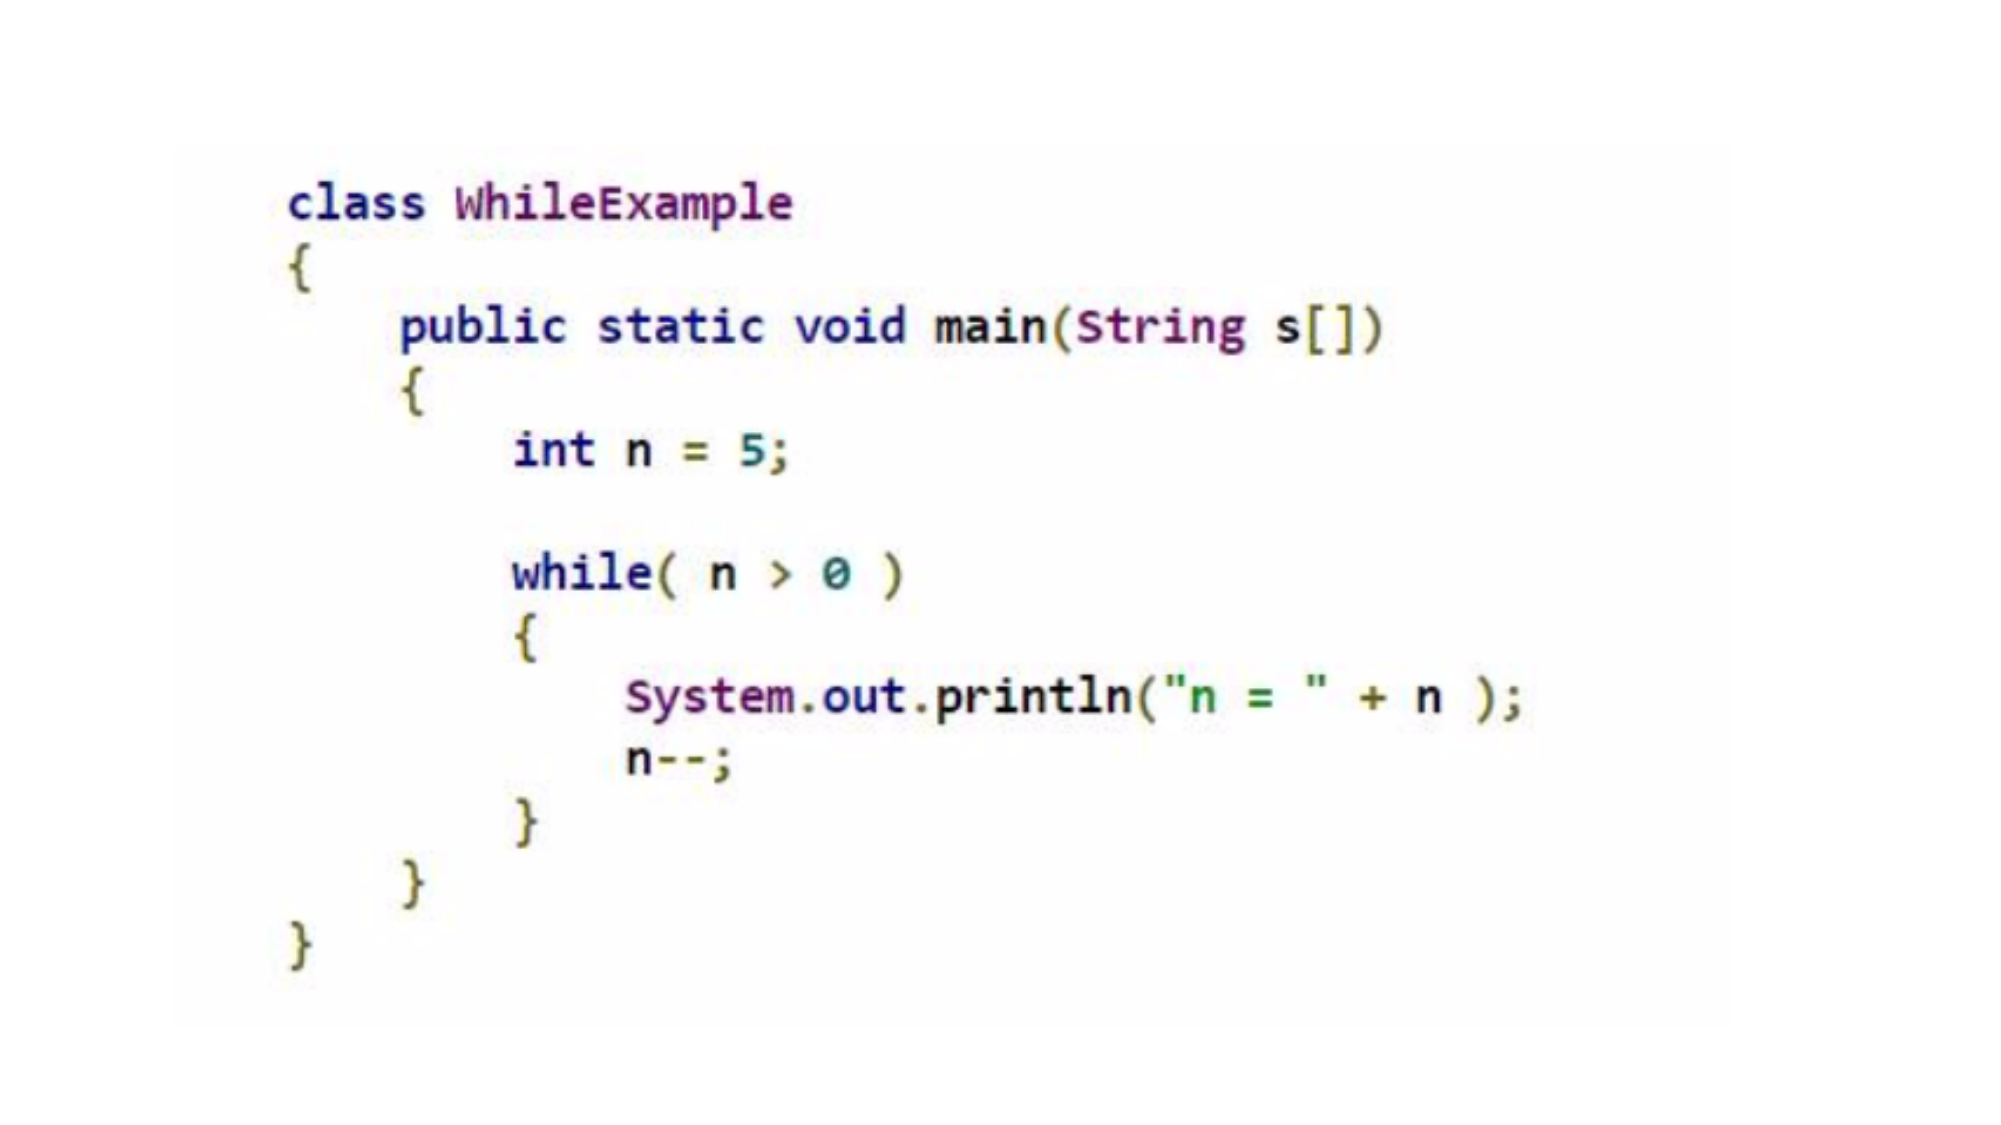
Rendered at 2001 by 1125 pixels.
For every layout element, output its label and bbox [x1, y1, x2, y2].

picture [105, 81, 1895, 1044]
